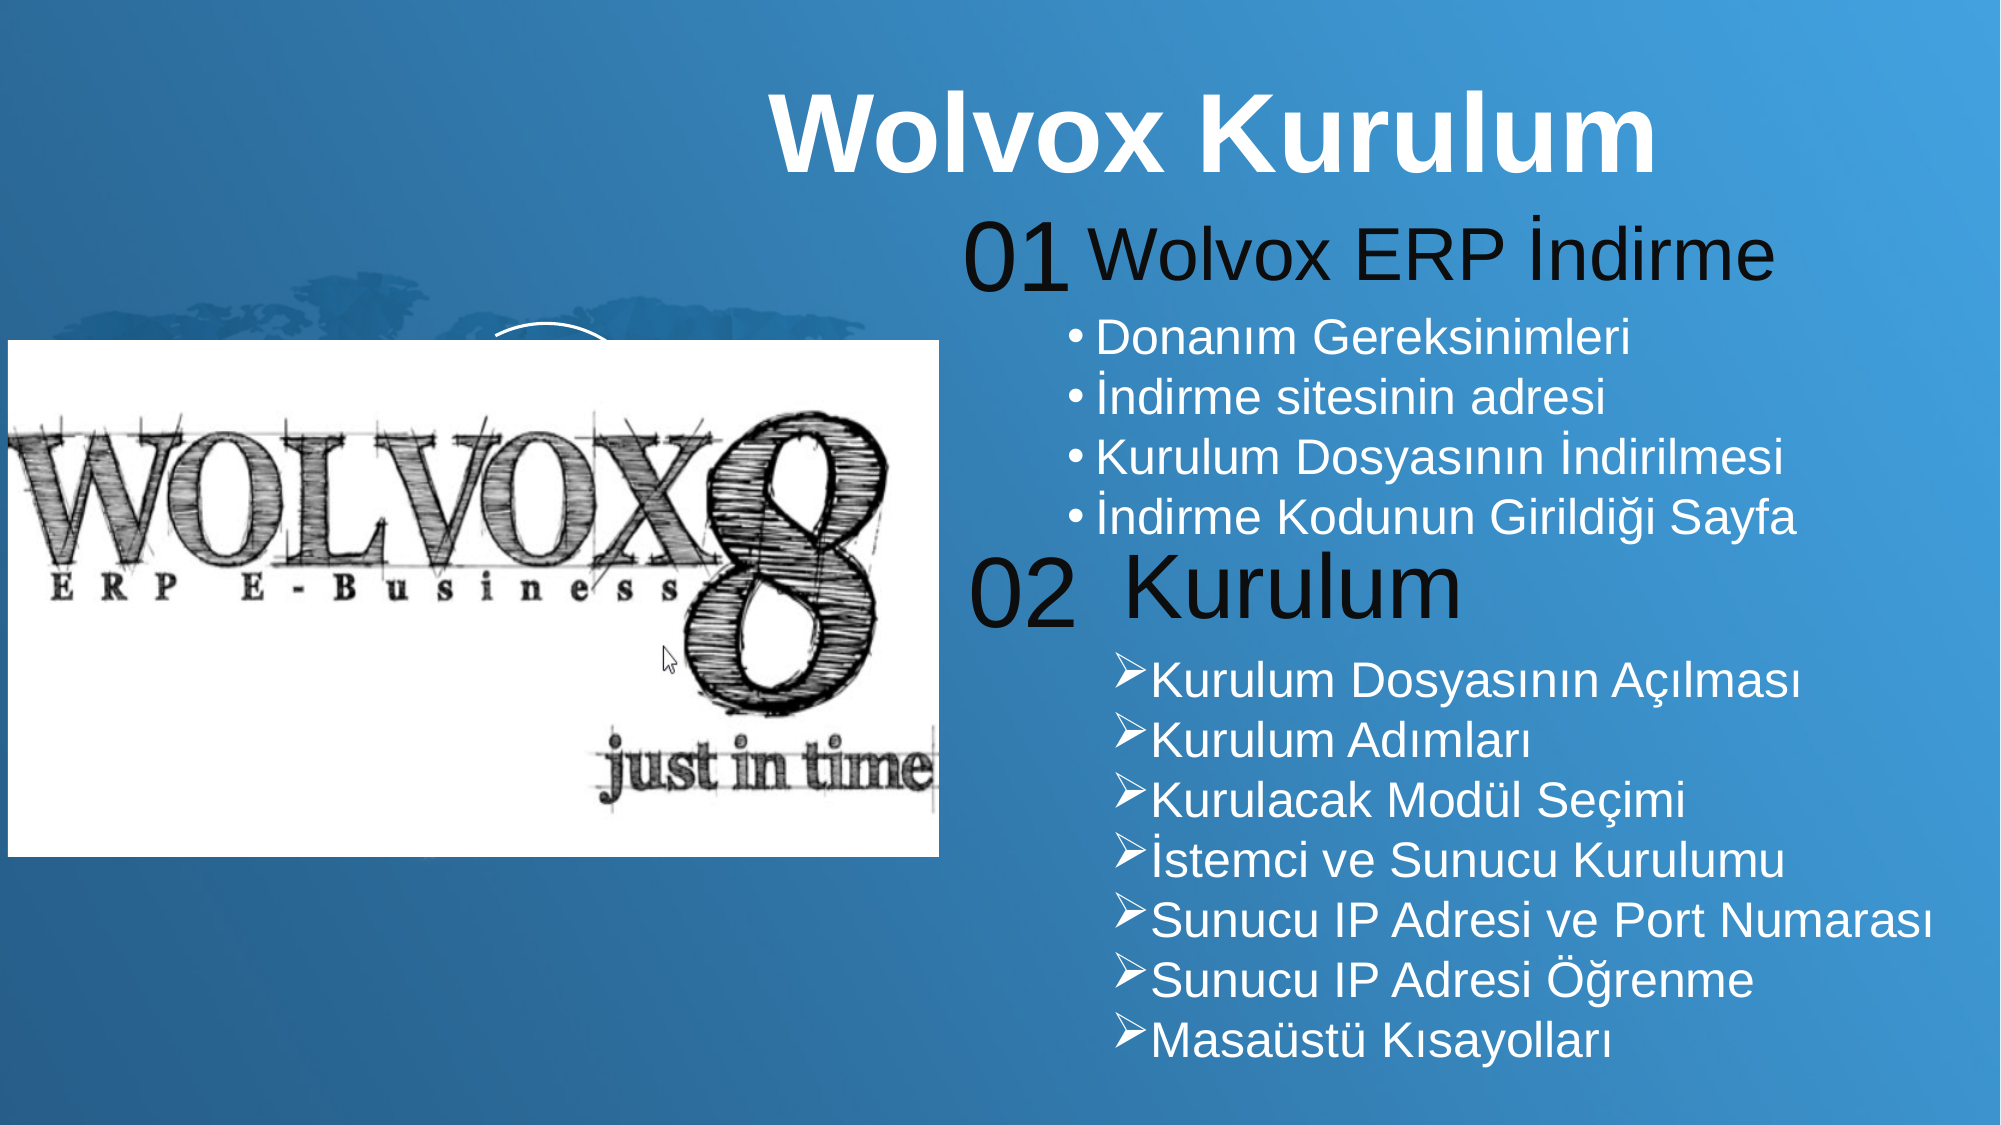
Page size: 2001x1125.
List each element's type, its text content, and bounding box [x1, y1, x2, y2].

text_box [945, 519, 1967, 1080]
picture [0, 0, 2001, 1125]
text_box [938, 184, 1897, 556]
text_box Wolvox Kurulum [753, 52, 1769, 202]
